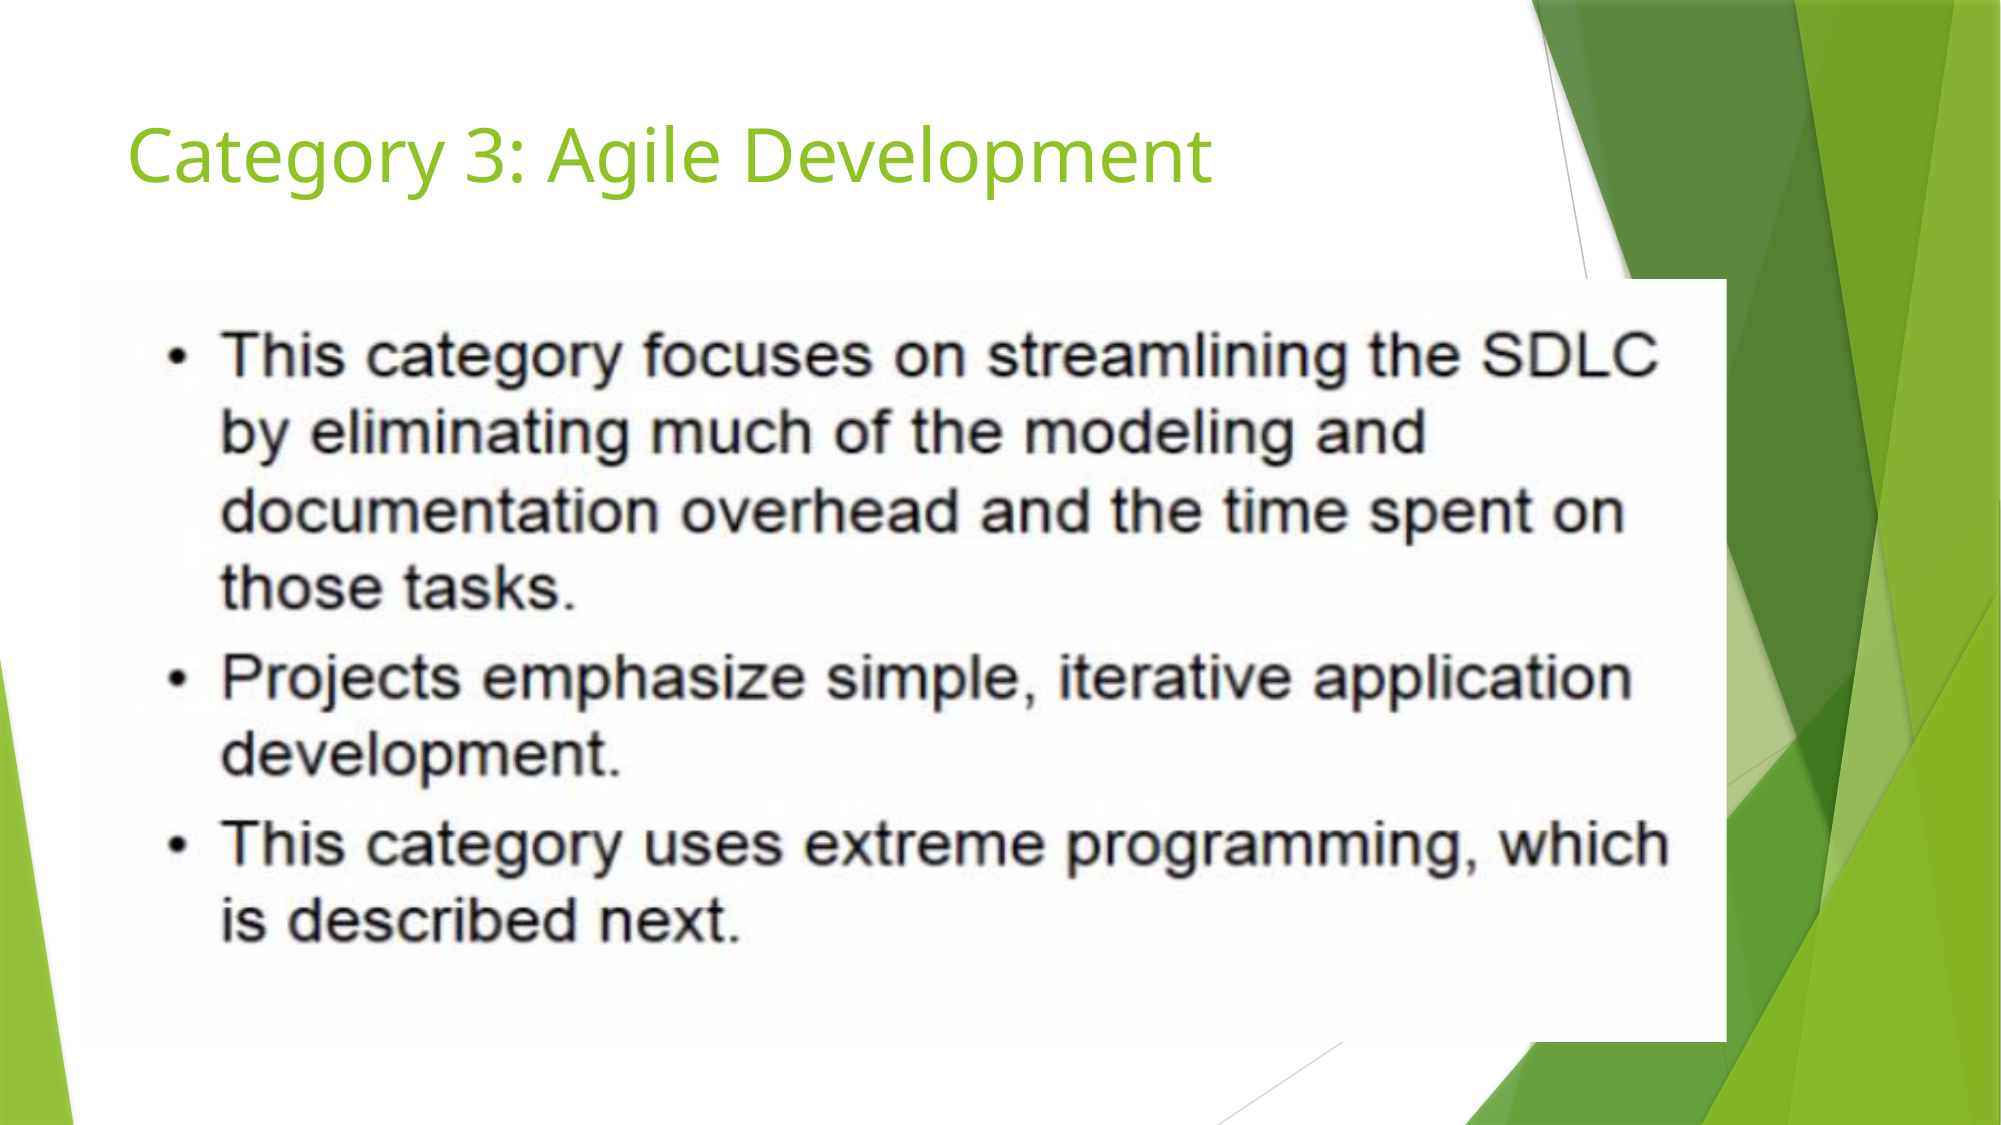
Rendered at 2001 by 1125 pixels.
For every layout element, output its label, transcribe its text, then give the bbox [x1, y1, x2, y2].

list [79, 279, 1728, 1043]
title Category 3: Agile Development [111, 99, 1522, 276]
